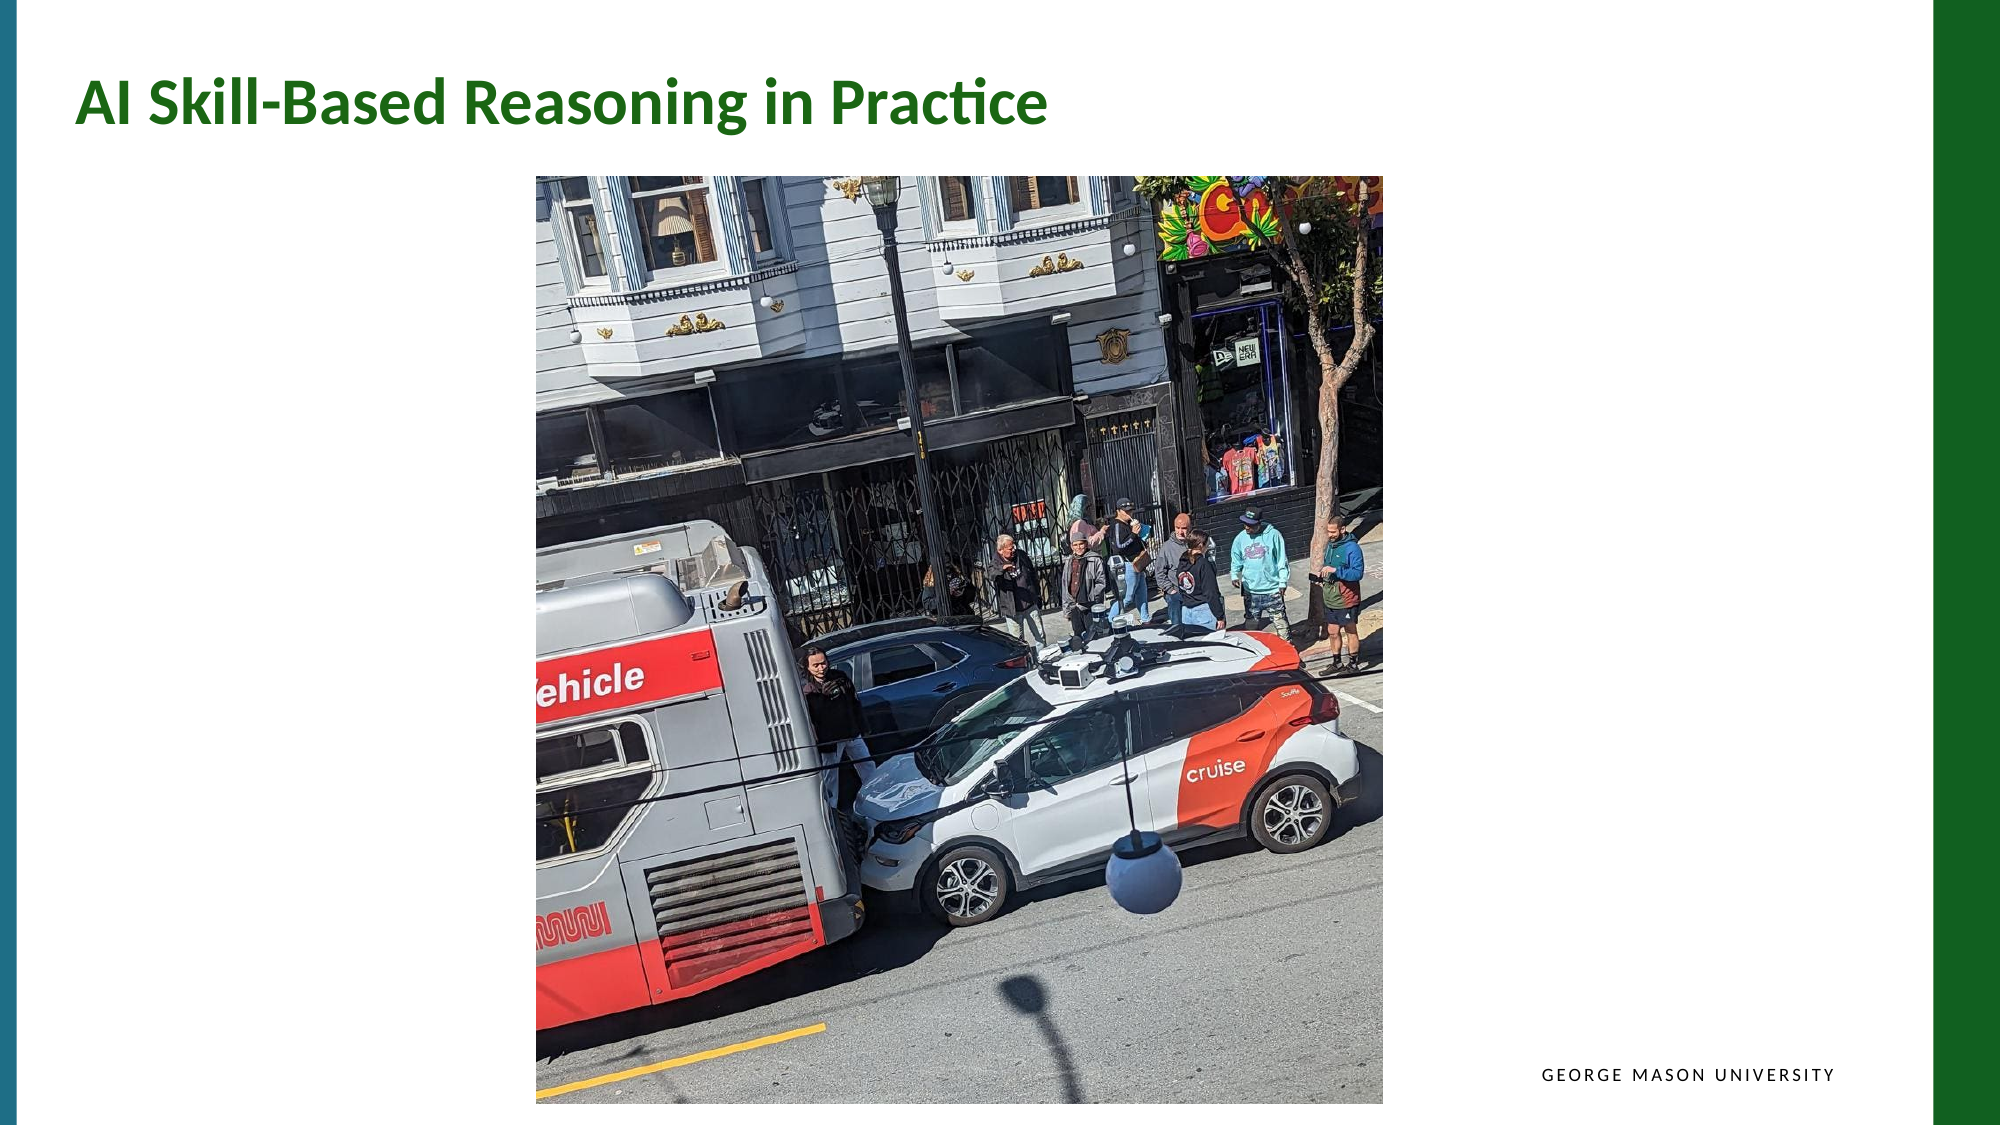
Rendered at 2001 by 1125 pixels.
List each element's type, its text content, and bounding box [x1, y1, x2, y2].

text_box AI Skill-Based Reasoning in Practice [67, 50, 1852, 150]
picture [535, 176, 1384, 1104]
